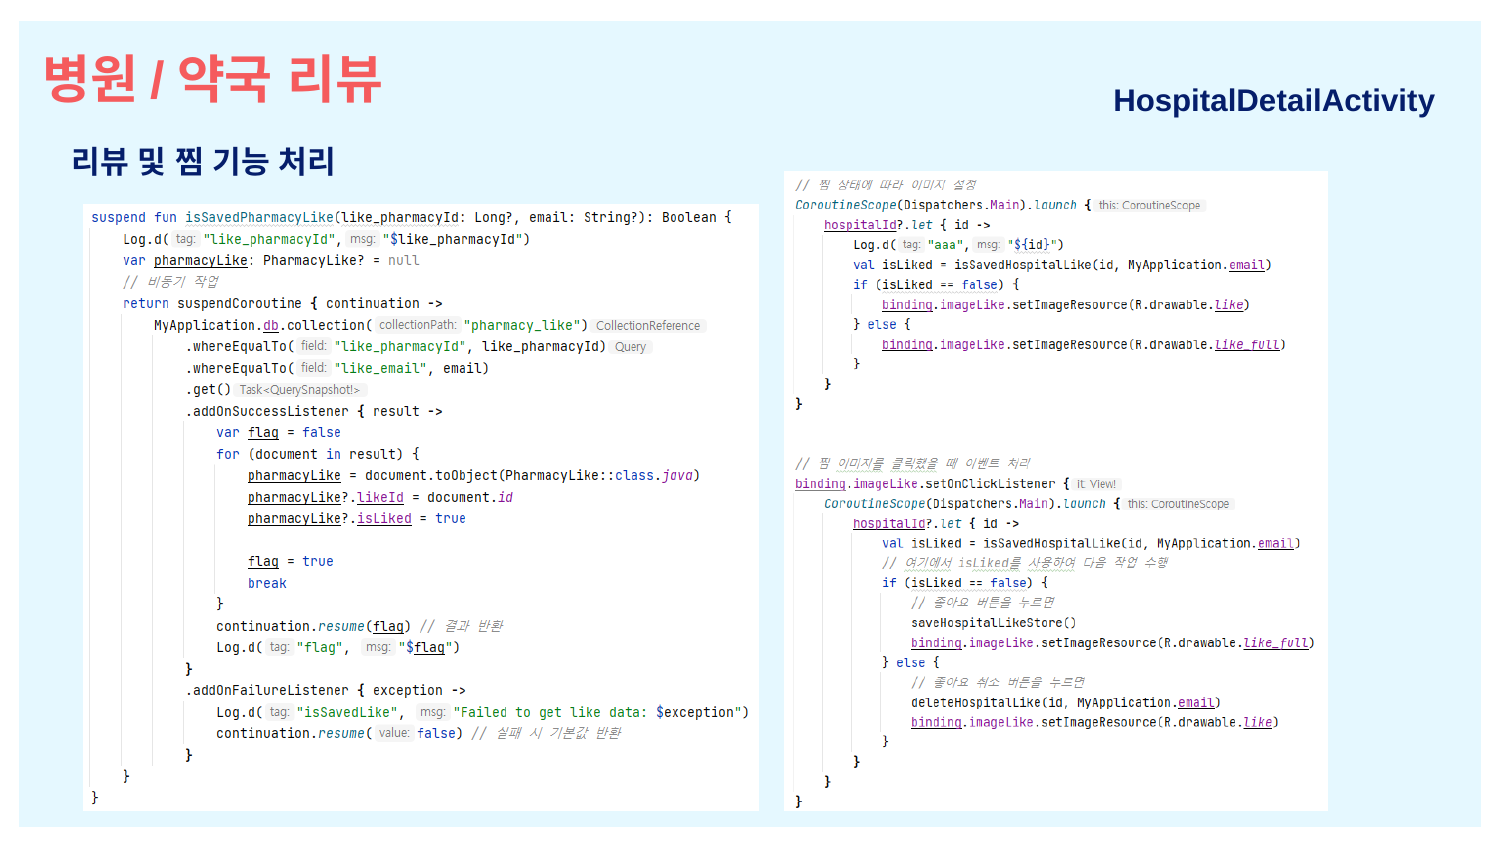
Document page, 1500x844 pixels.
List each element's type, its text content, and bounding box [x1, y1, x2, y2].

picture [83, 203, 759, 811]
text_box 리뷰 및 찜 기능 처리 [0, 87, 501, 234]
text_box 병원/약국 리뷰 [0, 30, 500, 125]
text_box HospitalDetailActivity [977, 26, 1500, 172]
picture [784, 171, 1328, 811]
